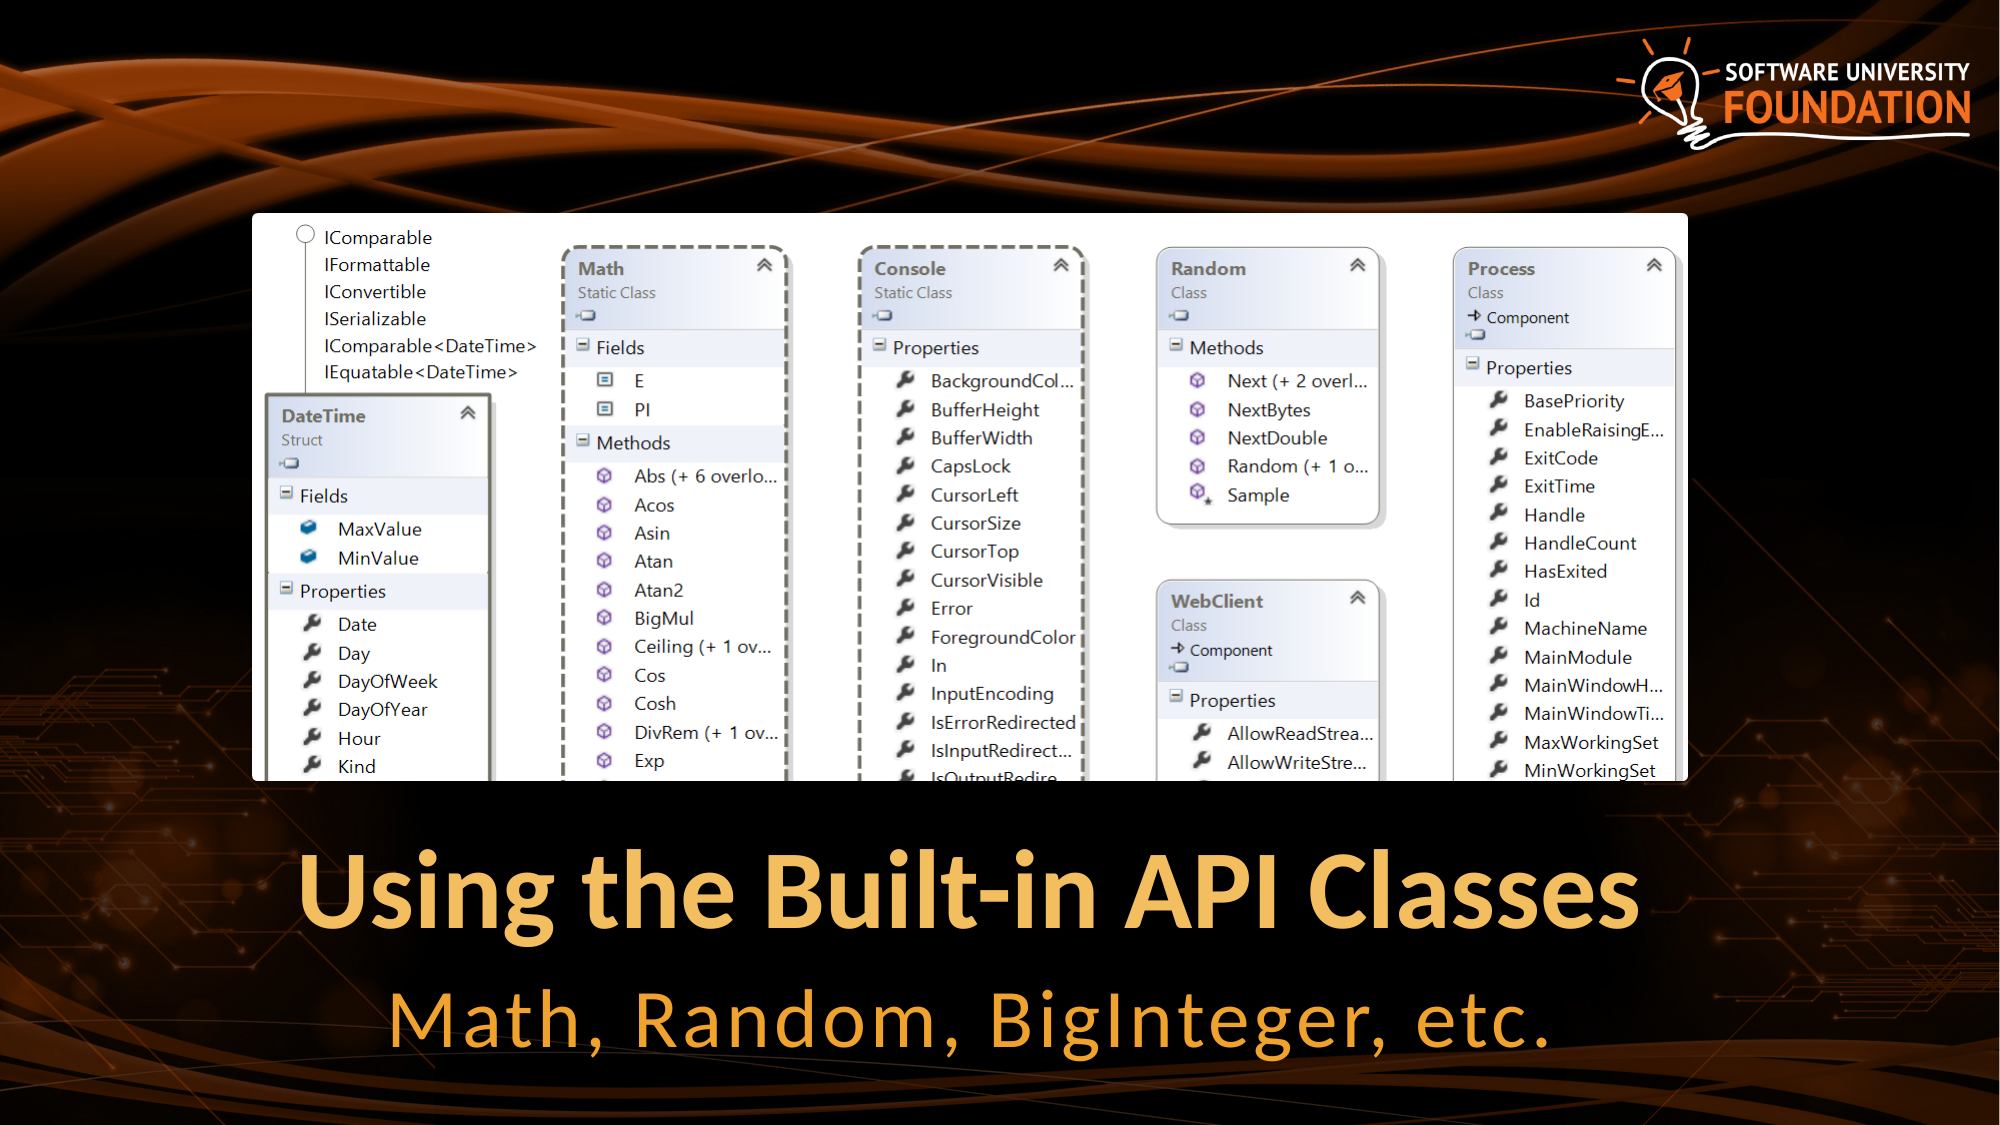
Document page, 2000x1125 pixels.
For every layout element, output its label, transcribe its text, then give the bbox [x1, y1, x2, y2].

title Using the Built-in API Classes [178, 830, 1763, 953]
picture [0, 0, 2000, 1125]
list Math, Random, BigInteger, etc. [178, 953, 1763, 1072]
